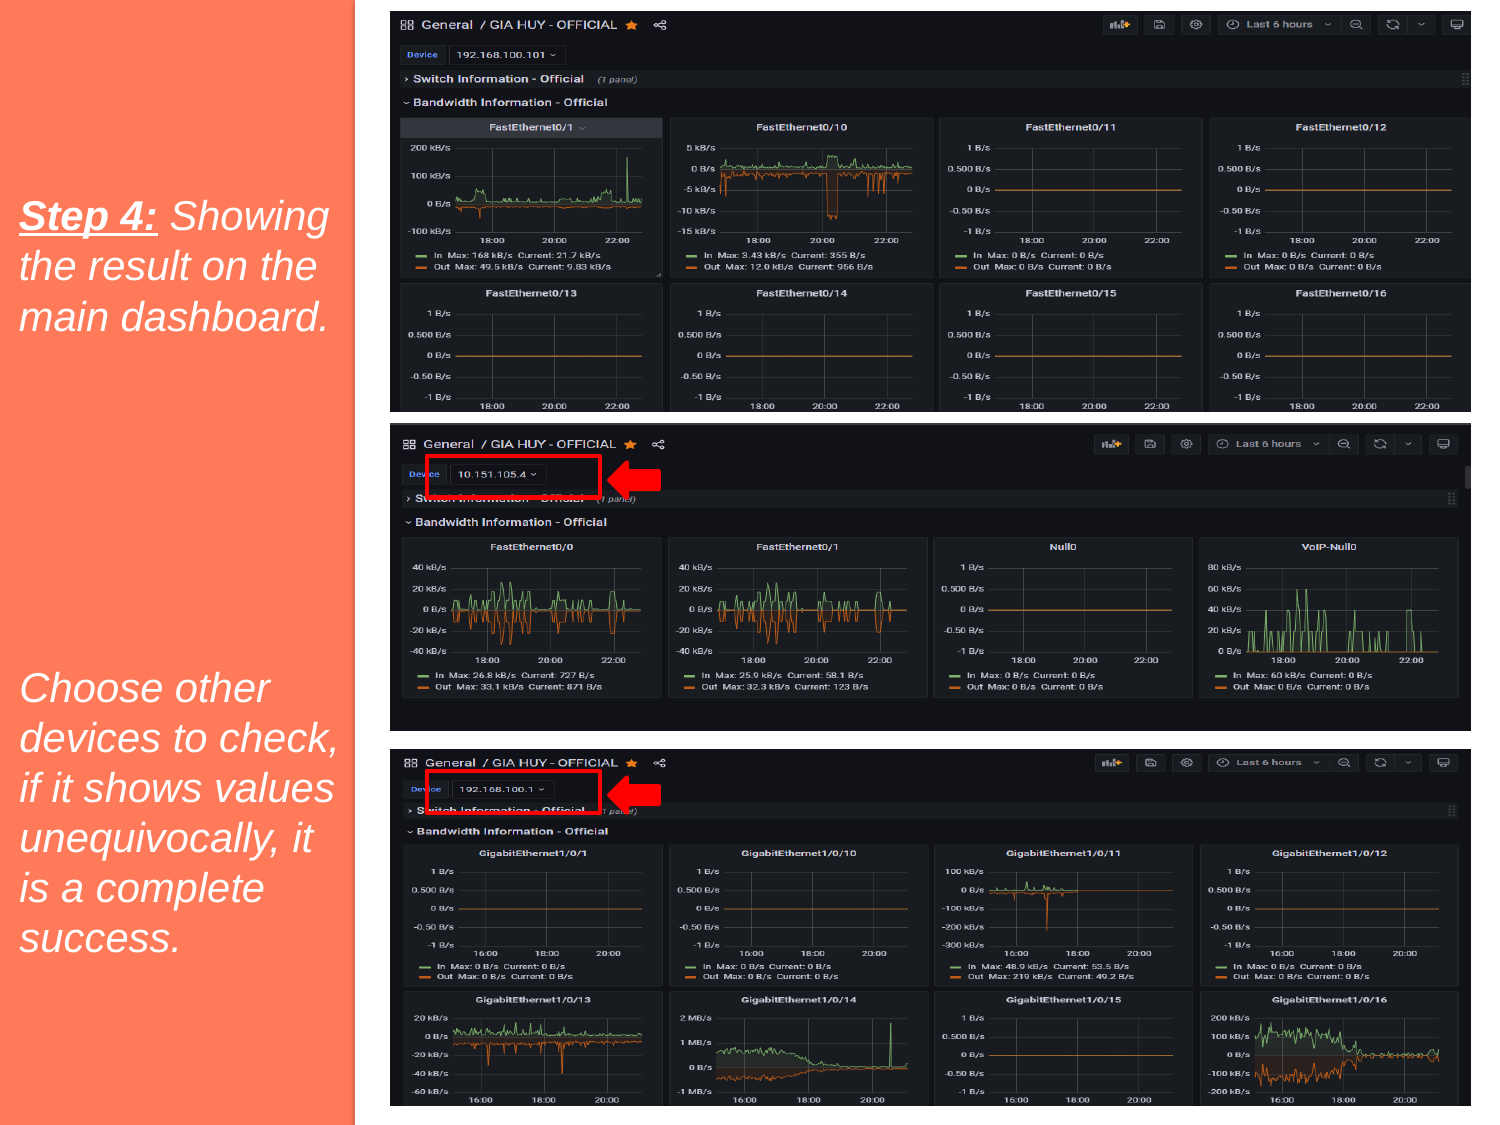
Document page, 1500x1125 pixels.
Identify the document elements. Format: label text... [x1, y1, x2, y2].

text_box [426, 770, 659, 813]
picture [389, 423, 1471, 731]
text_box Step 4: Showing the result on the main dashboard. [11, 181, 341, 347]
text_box Choose other devices to check, if it shows values unequivocally, it is a complete success. [11, 653, 351, 969]
text_box [356, 0, 1500, 1125]
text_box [426, 455, 659, 498]
picture [389, 749, 1471, 1106]
picture [389, 11, 1471, 413]
picture [0, 0, 356, 1125]
